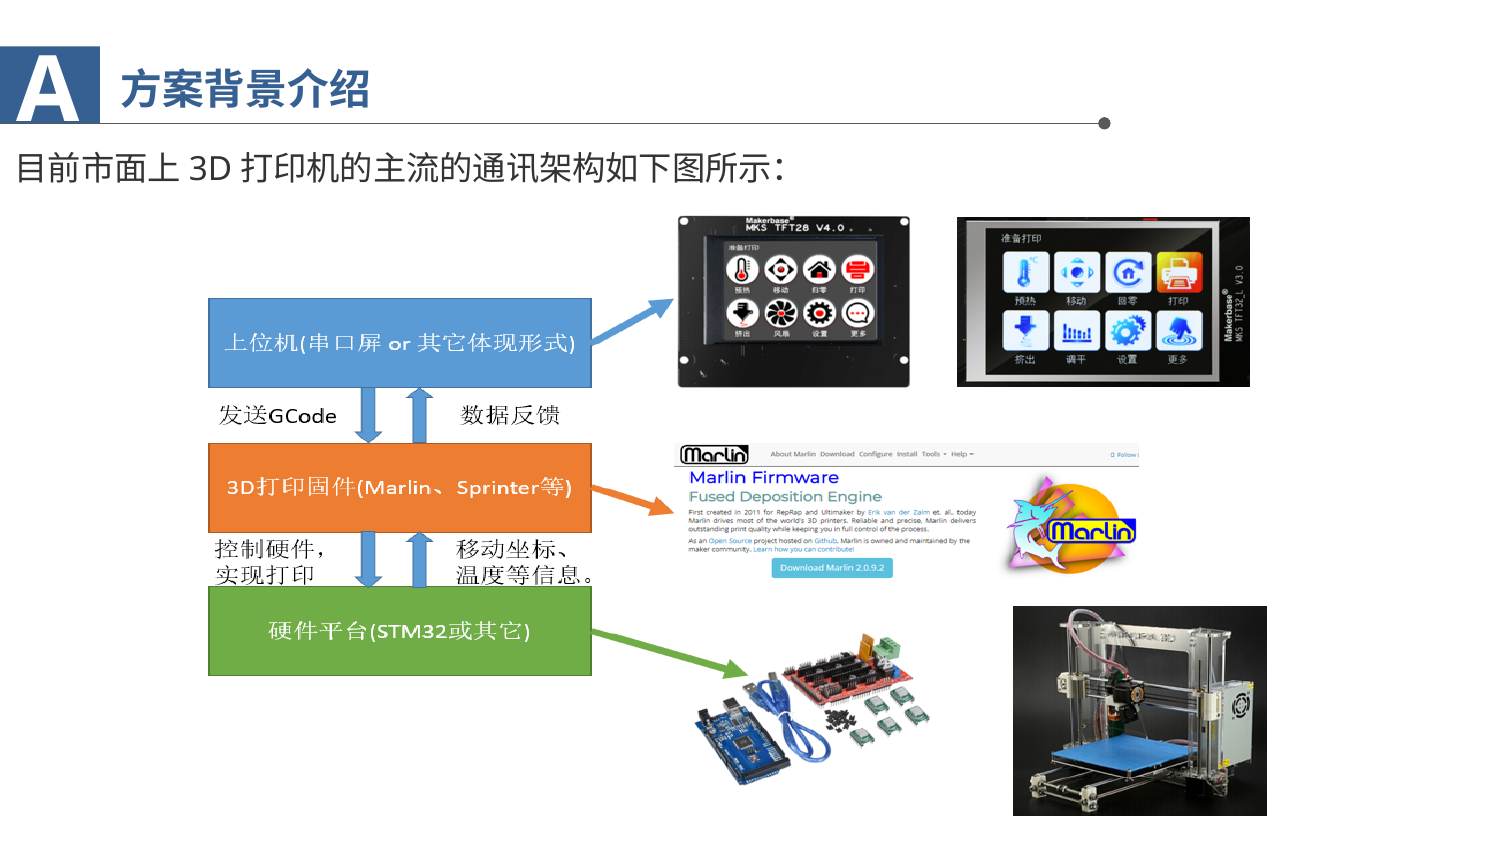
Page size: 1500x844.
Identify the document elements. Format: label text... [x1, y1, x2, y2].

picture [194, 199, 1280, 826]
text_box 目前市面上3D打印机的主流的通讯架构如下图所示： [0, 139, 951, 195]
text_box 方案背景介绍 [105, 55, 833, 120]
text_box A [0, 46, 100, 122]
